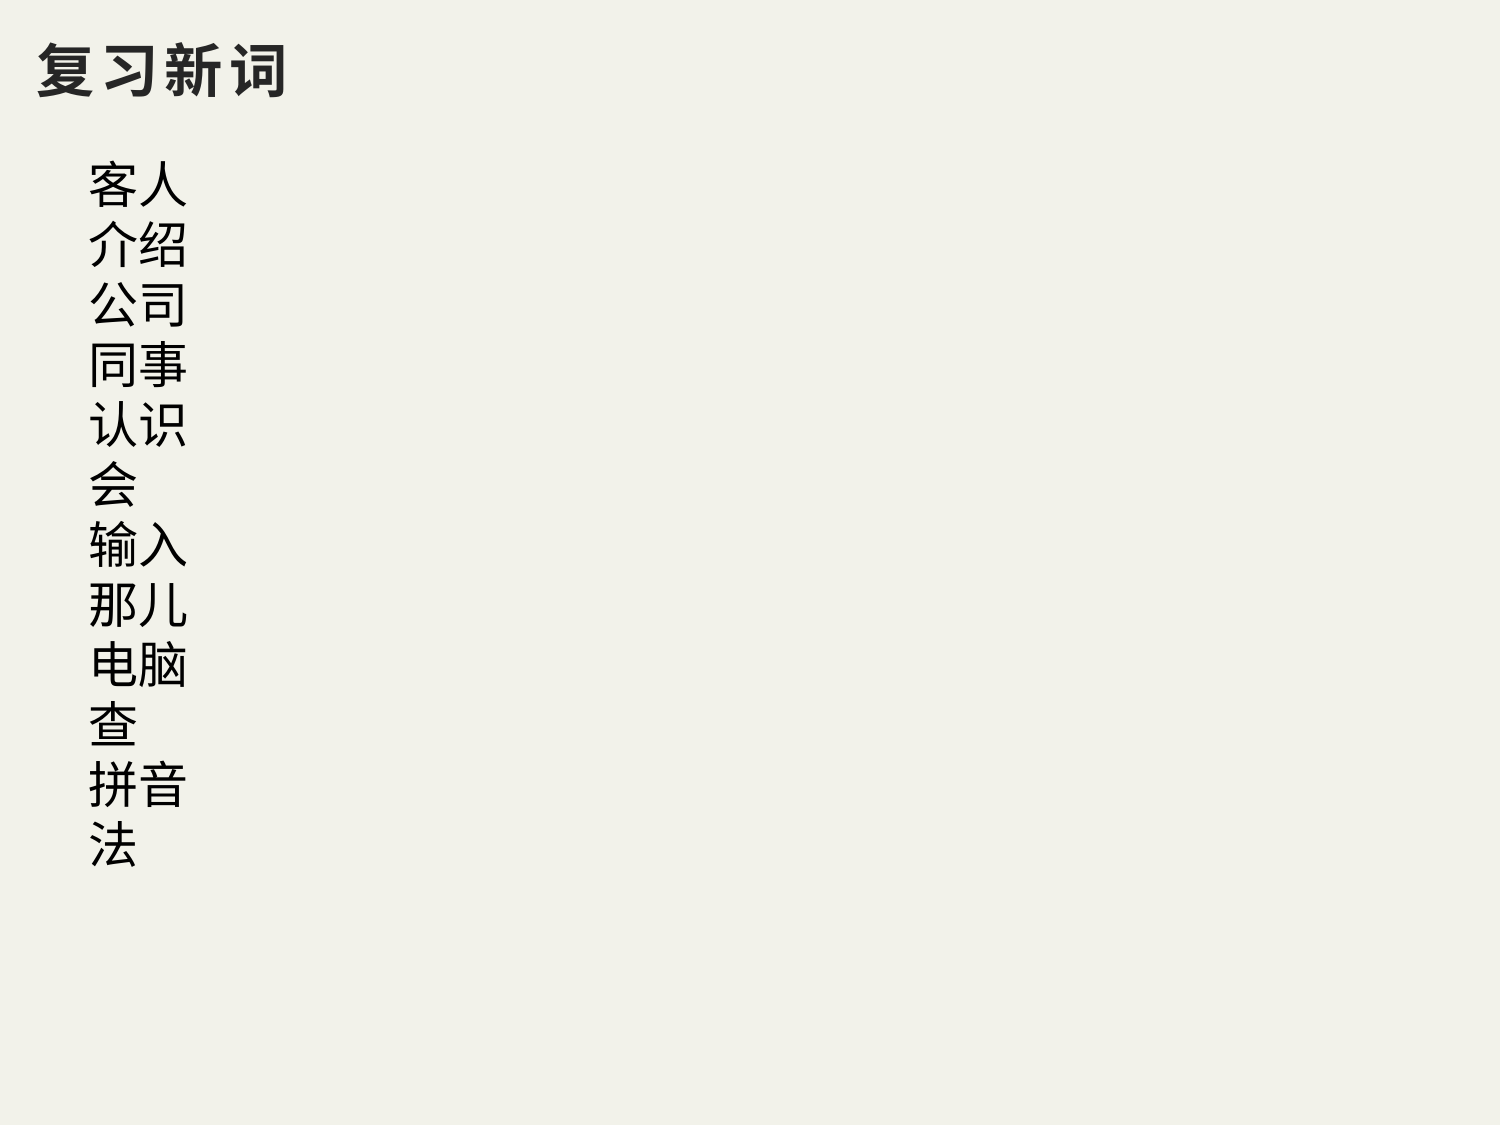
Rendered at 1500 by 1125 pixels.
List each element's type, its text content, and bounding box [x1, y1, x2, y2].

text_box 客人 介绍 公司 同事 认识 会 输入 那儿 电脑 查 拼音 法 [73, 145, 1198, 881]
title 复习新词 [21, 11, 1371, 128]
